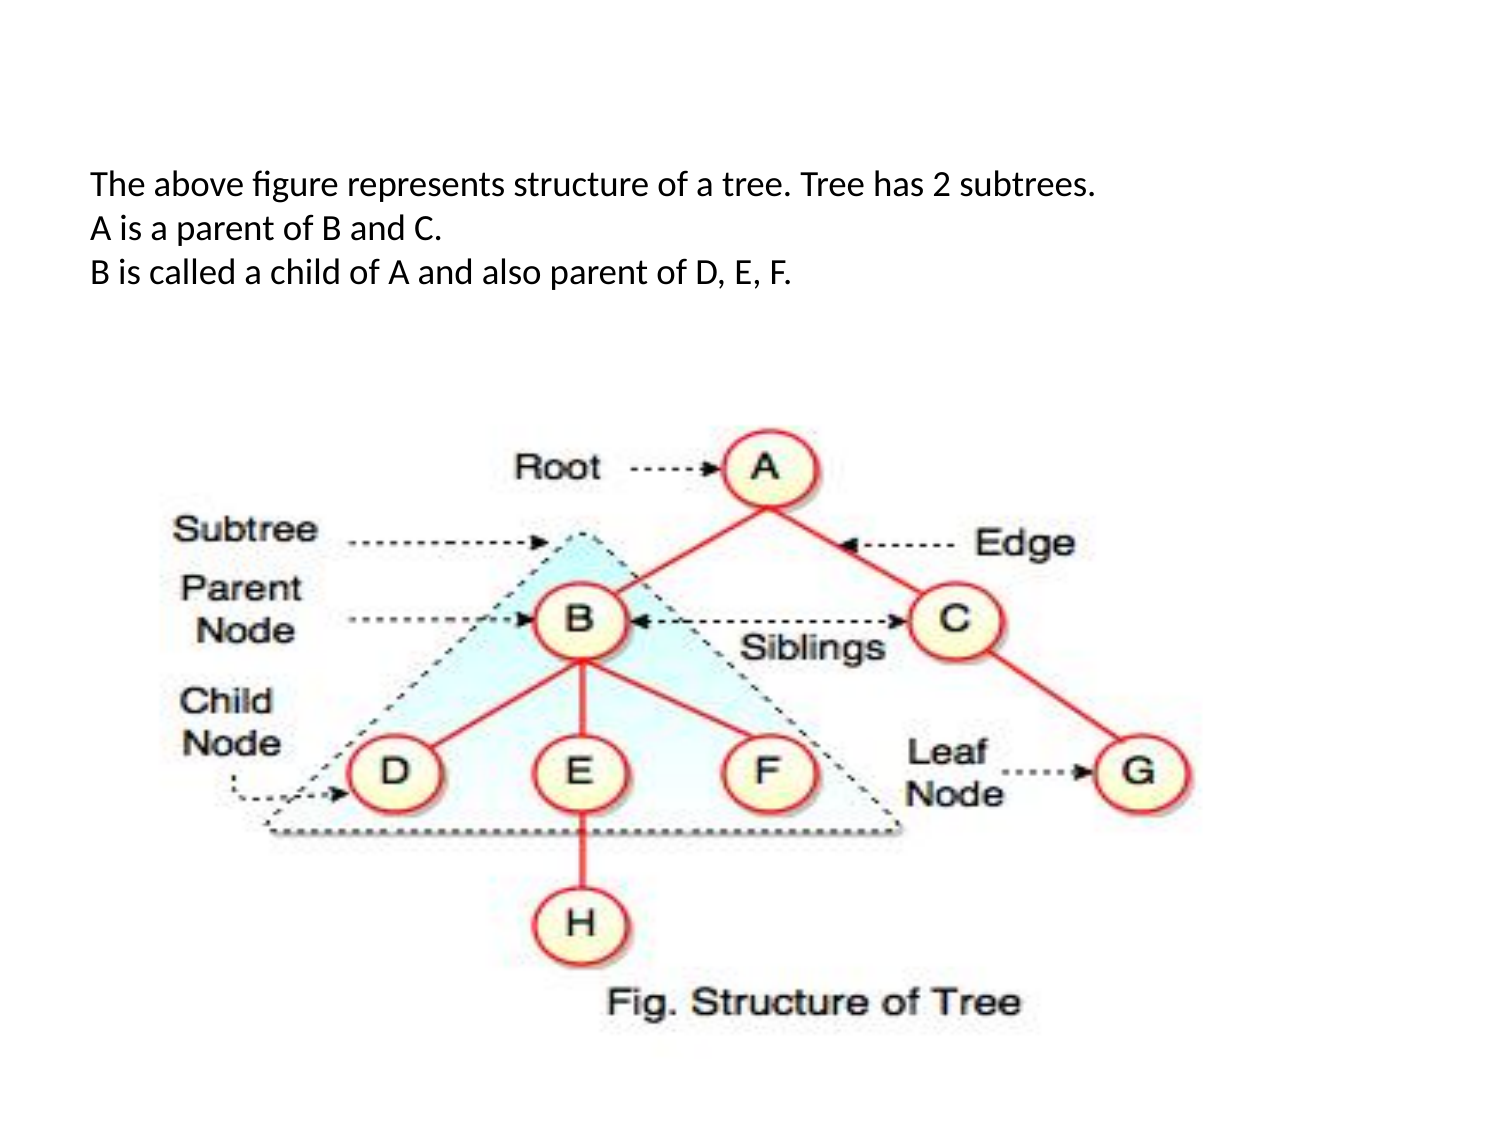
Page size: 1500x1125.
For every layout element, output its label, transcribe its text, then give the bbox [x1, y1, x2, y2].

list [137, 387, 1276, 1076]
title The above figure represents structure of a tree. Tree has 2 subtrees. A is a parent of B and C. B is called a child of A and also parent of D, E, F. [75, 75, 1425, 363]
